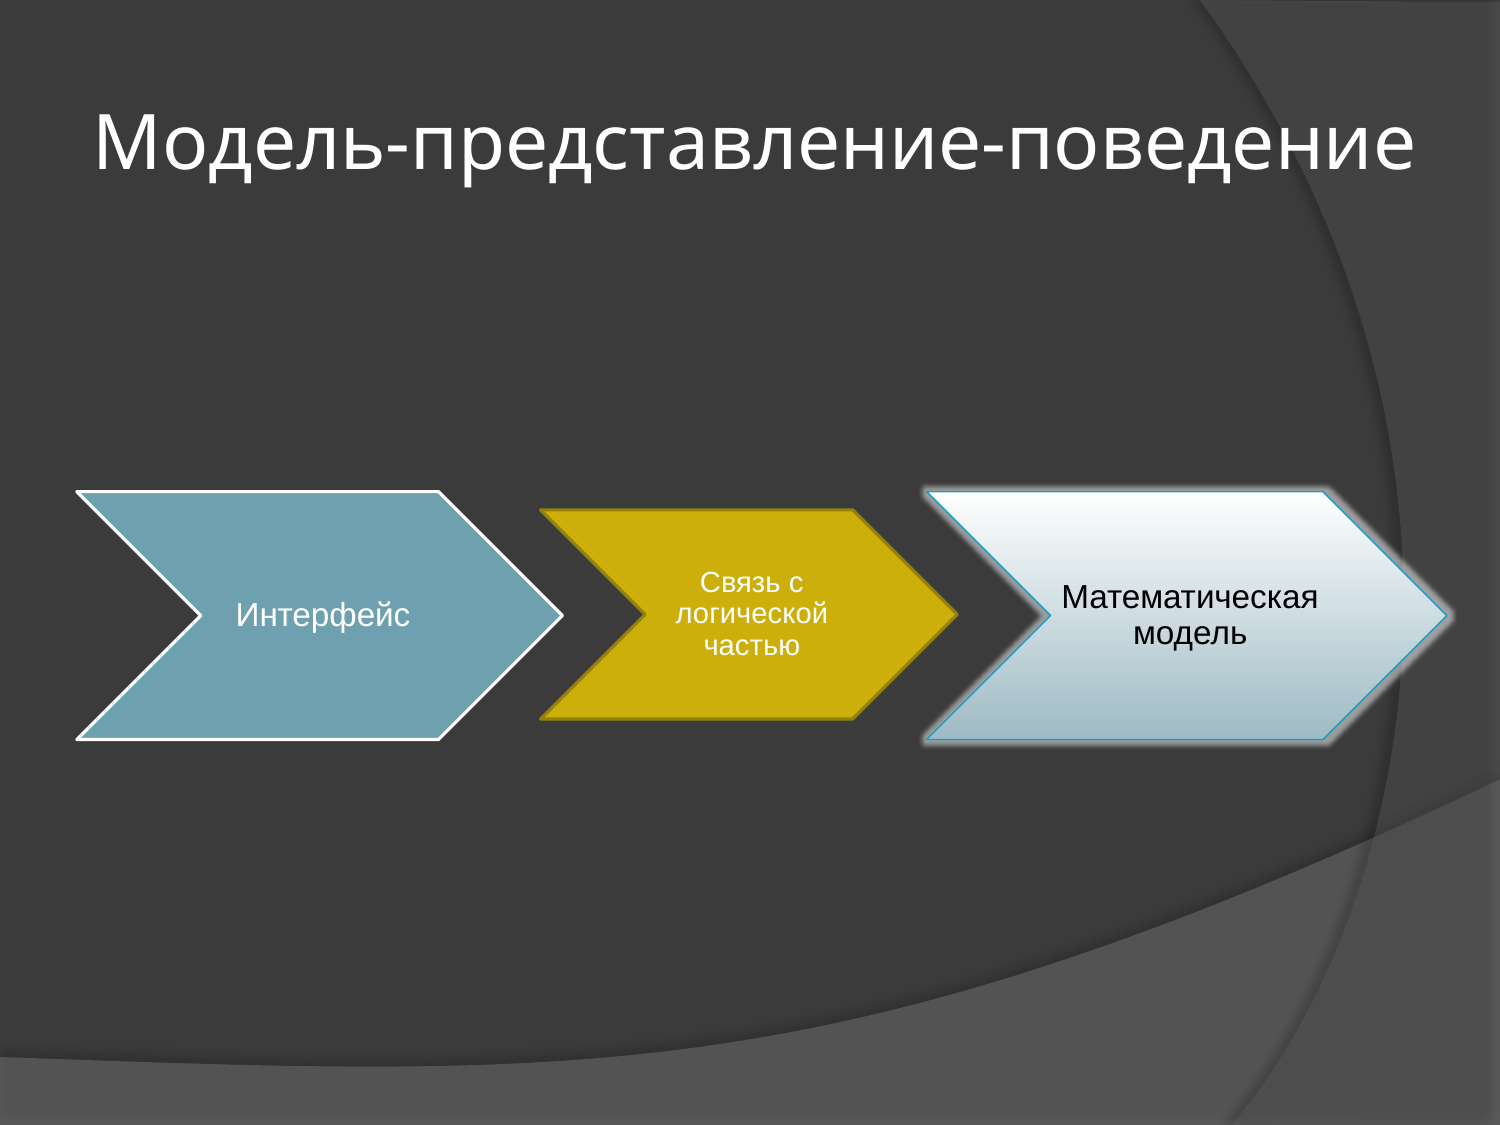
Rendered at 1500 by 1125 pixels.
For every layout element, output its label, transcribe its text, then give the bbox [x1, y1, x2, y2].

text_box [540, 509, 916, 720]
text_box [926, 491, 1448, 740]
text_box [76, 491, 563, 740]
title Модель-представление-поведение [74, 44, 1436, 233]
